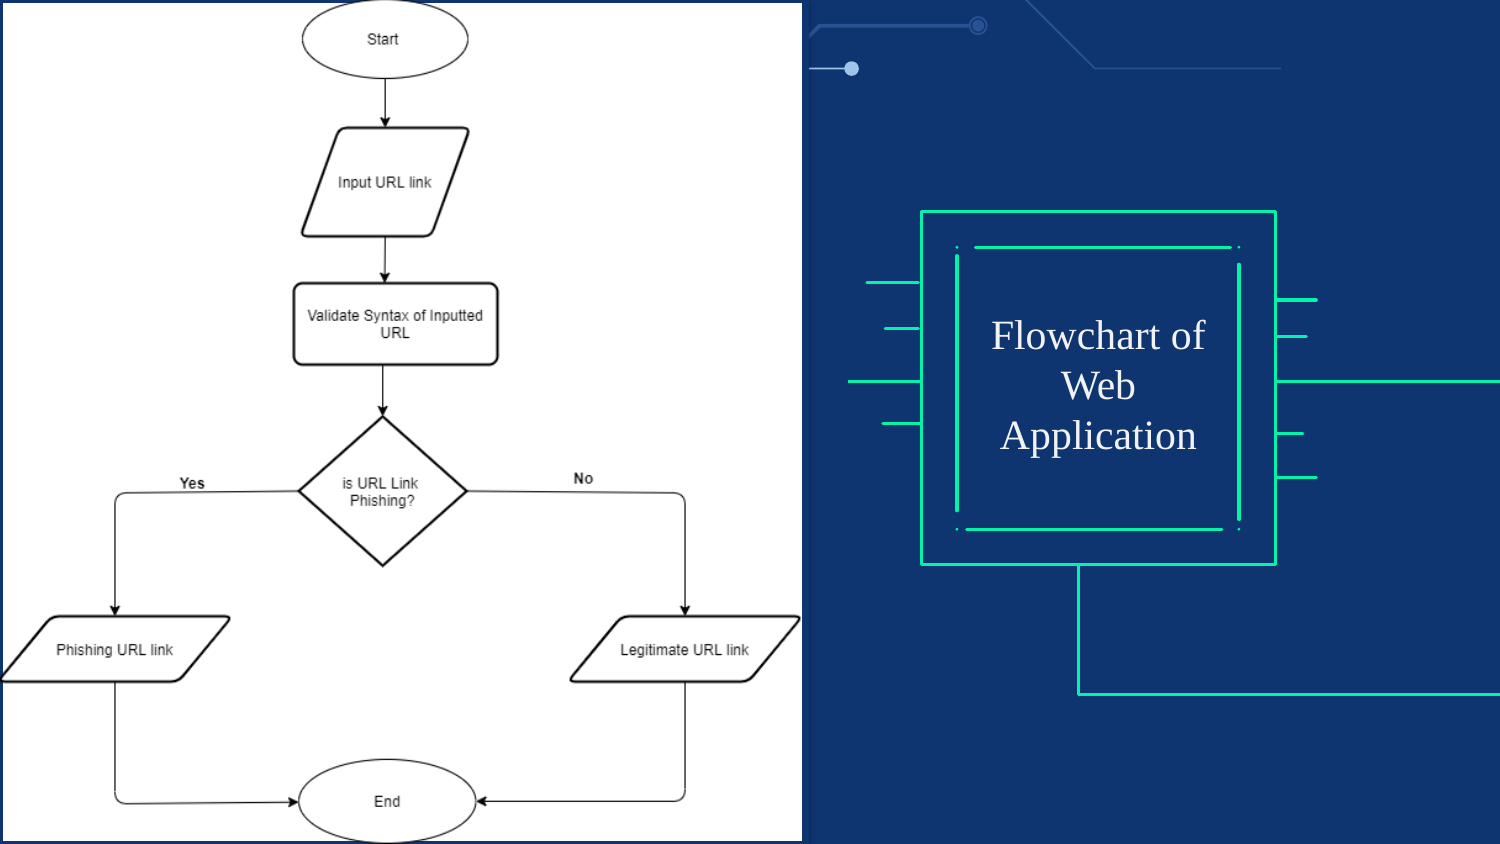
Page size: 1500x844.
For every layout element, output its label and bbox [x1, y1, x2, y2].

picture [0, 0, 803, 844]
text_box [847, 211, 1500, 695]
text_box [804, 0, 809, 844]
